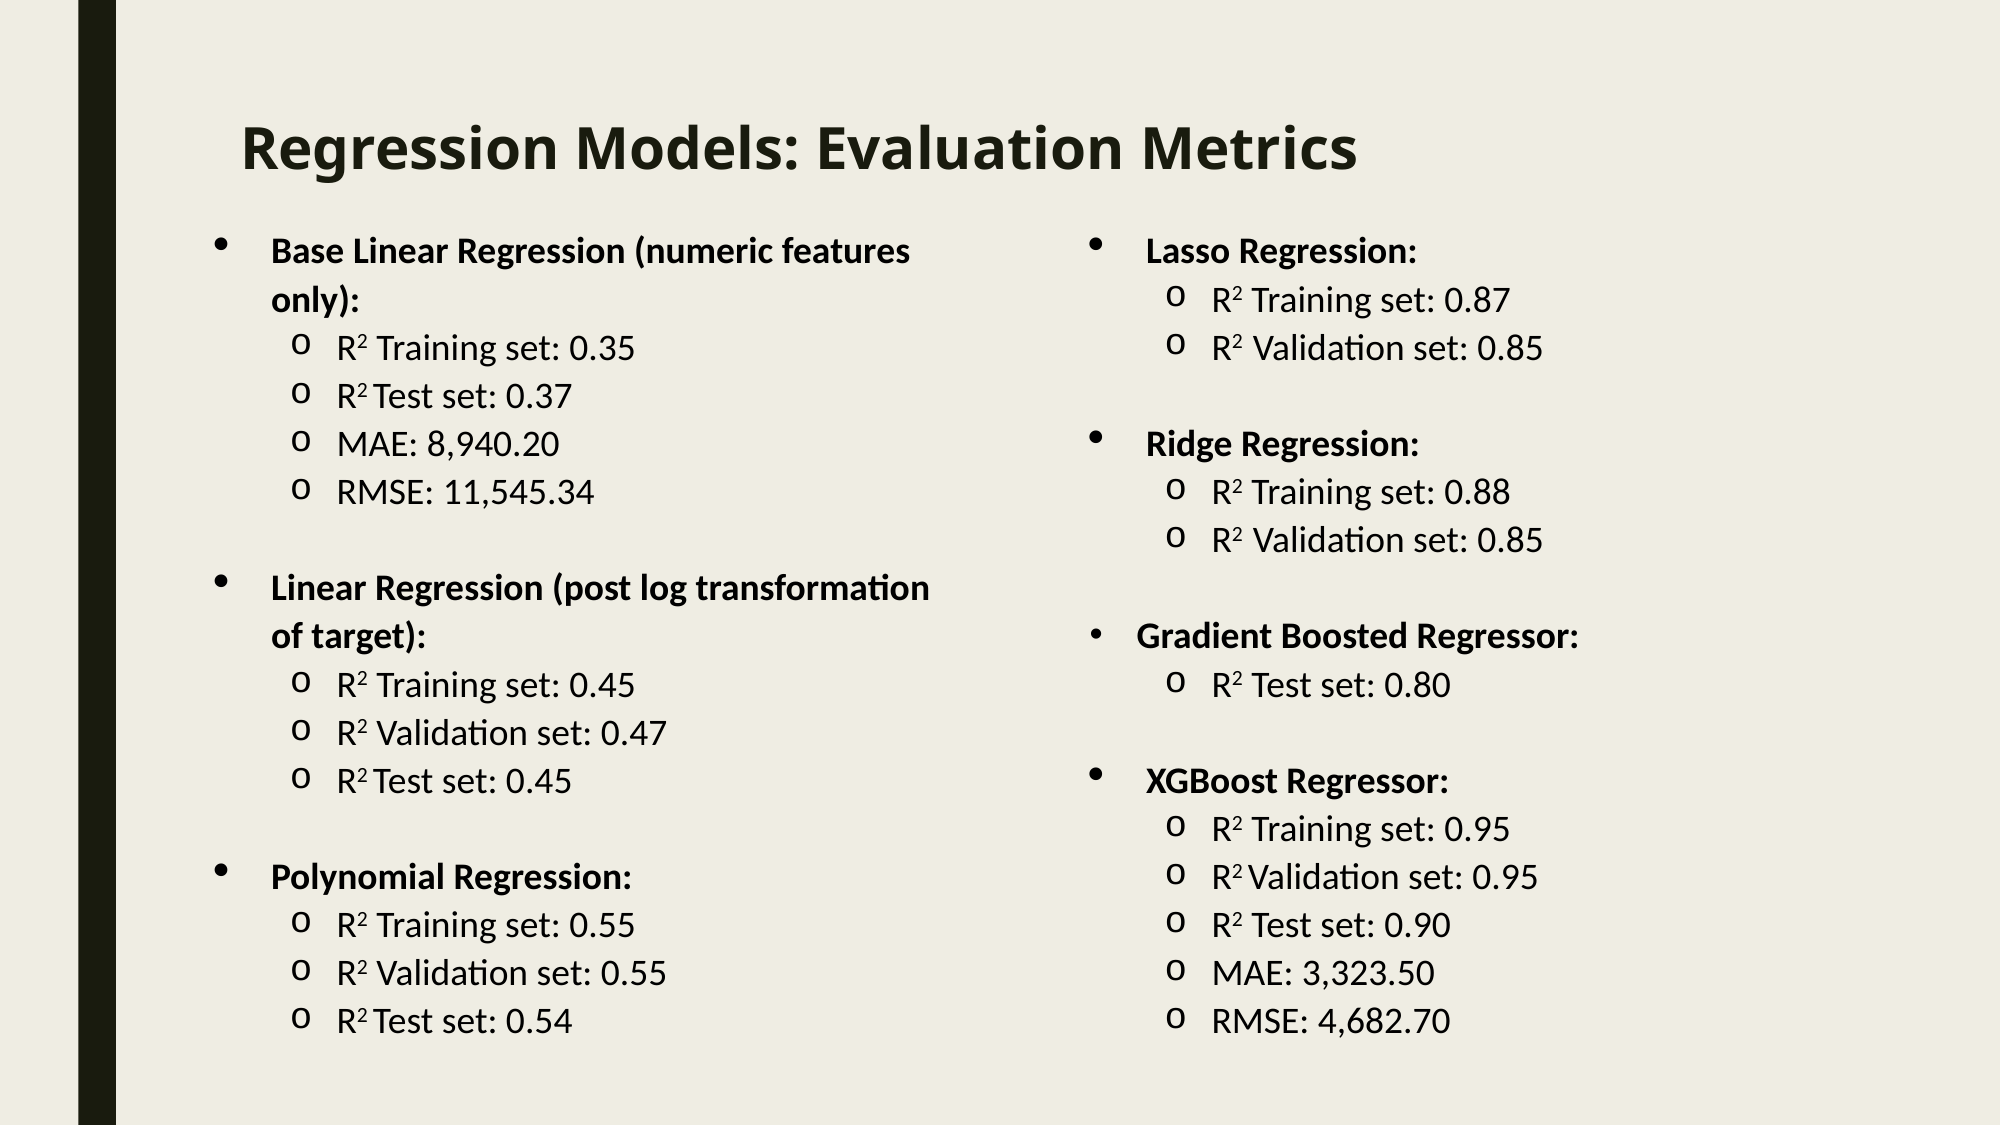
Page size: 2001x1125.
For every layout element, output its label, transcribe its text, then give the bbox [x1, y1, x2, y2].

text_box Lasso Regression: R2 Training set: 0.87 R2 Validation set: 0.85 Ridge Regression: R2 Training set: 0.88 R2 Validation set: 0.85 Gradient Boosted Regressor: R2 Test set: 0.80 XGBoost Regressor: R2 Training set: 0.95 R2 Validation set: 0.95 R2 Test set: 0.90 MAE: 3,323.50 RMSE: 4,682.70 [1074, 215, 1800, 1125]
text_box Base Linear Regression (numeric features only): R2 Training set: 0.35 R2 Test set: 0.37 MAE: 8,940.20 RMSE: 11,545.34 Linear Regression (post log transformation of target): R2 Training set: 0.45 R2 Validation set: 0.47 R2 Test set: 0.45 Polynomial Regression: R2 Training set: 0.55 R2 Validation set: 0.55 R2 Test set: 0.54 [200, 215, 974, 1049]
title Regression Models: Evaluation Metrics [225, 112, 1800, 283]
